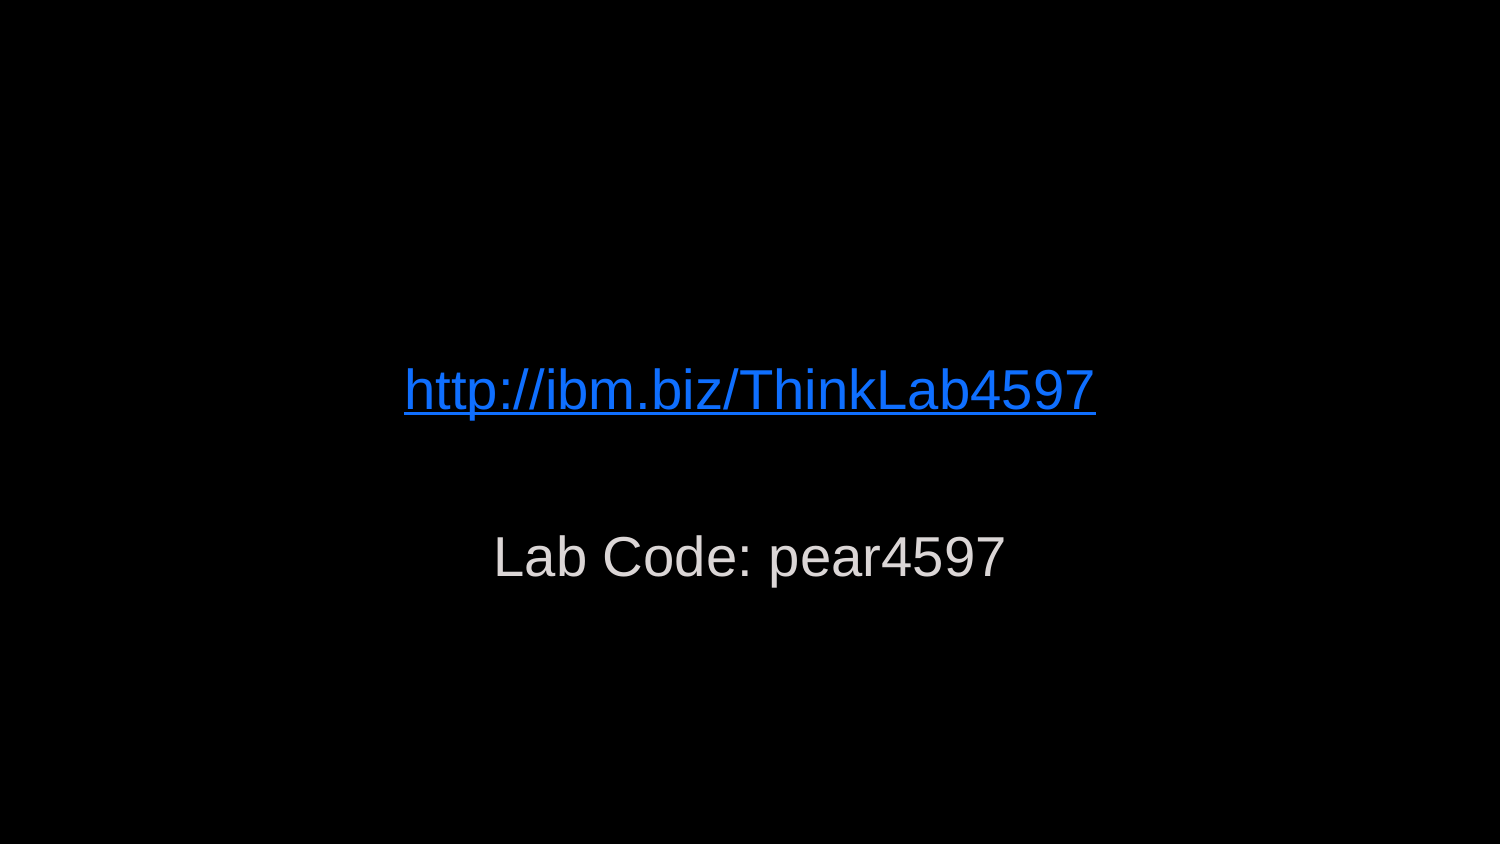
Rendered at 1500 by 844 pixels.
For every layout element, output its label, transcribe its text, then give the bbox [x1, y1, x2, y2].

list http://ibm.biz/ThinkLab4597 Lab Code: pear4597 [31, 353, 1469, 429]
